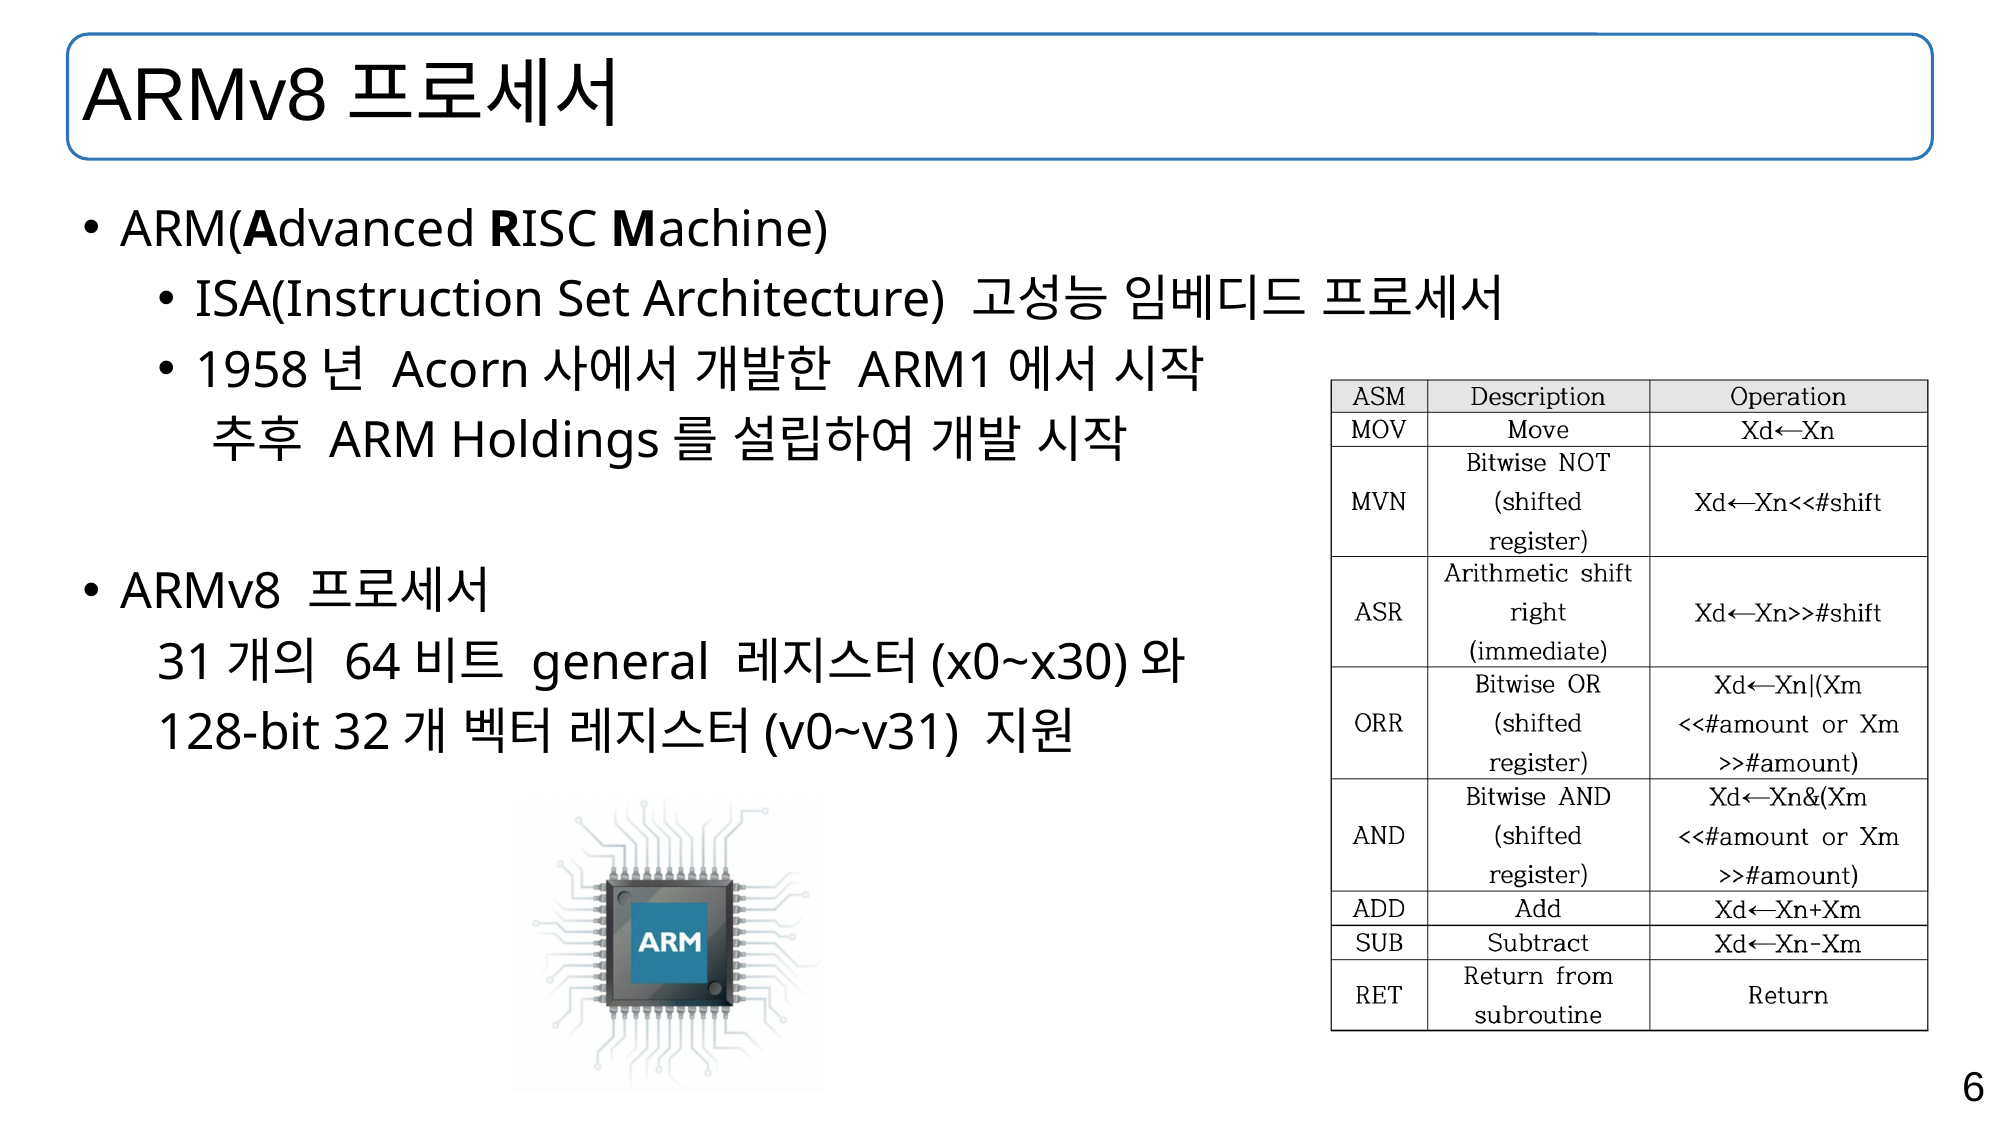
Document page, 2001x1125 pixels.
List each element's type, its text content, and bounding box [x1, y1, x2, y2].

title ARMv8프로세서 [67, 34, 1933, 160]
picture [1323, 370, 1933, 1037]
picture [513, 796, 825, 1091]
list ARM(Advanced RISC Machine) ISA(Instruction Set Architecture) 고성능 임베디드 프로세서 1958년 Acorn사에서 개발한 ARM1에서 시작 추후 ARM Holdings를 설립하여 개발 시작 ARMv8 프로세서 31개의 64비트 general 레지스터(x0~x30)와 128-bit 32개 벡터 레지스터(v0~v31) 지원 [67, 189, 1933, 1091]
